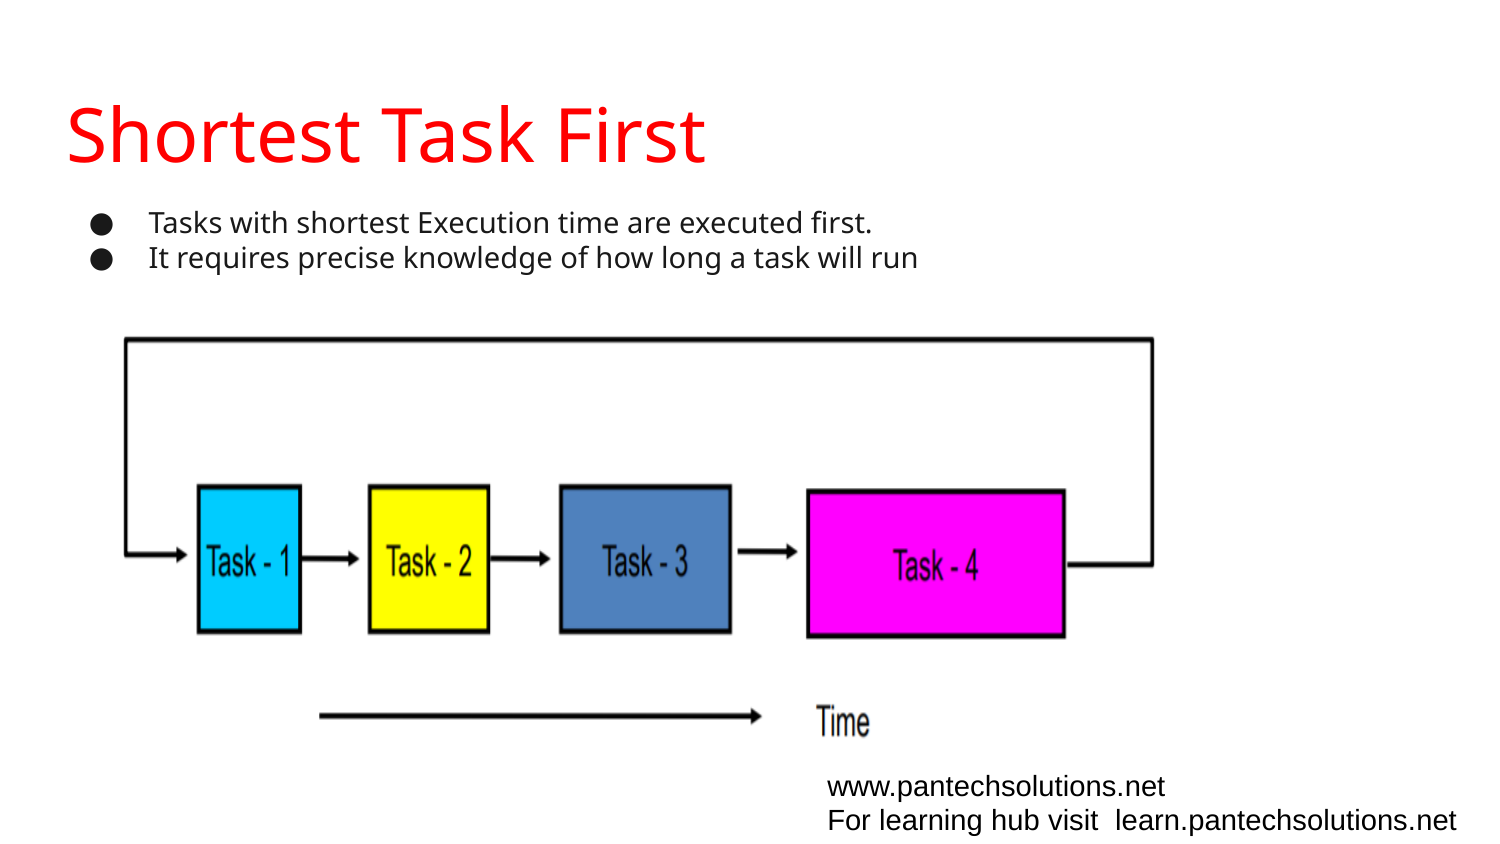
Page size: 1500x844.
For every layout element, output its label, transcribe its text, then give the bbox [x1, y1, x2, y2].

slide_number www.pantechsolutions.net For learning hub visit learn.pantechsolutions.net [812, 759, 1500, 797]
list Tasks with shortest Execution time are executed first. It requires precise knowledge of how long a task will run [51, 189, 1449, 750]
title Shortest Task First [51, 72, 1449, 167]
picture [96, 287, 1182, 760]
